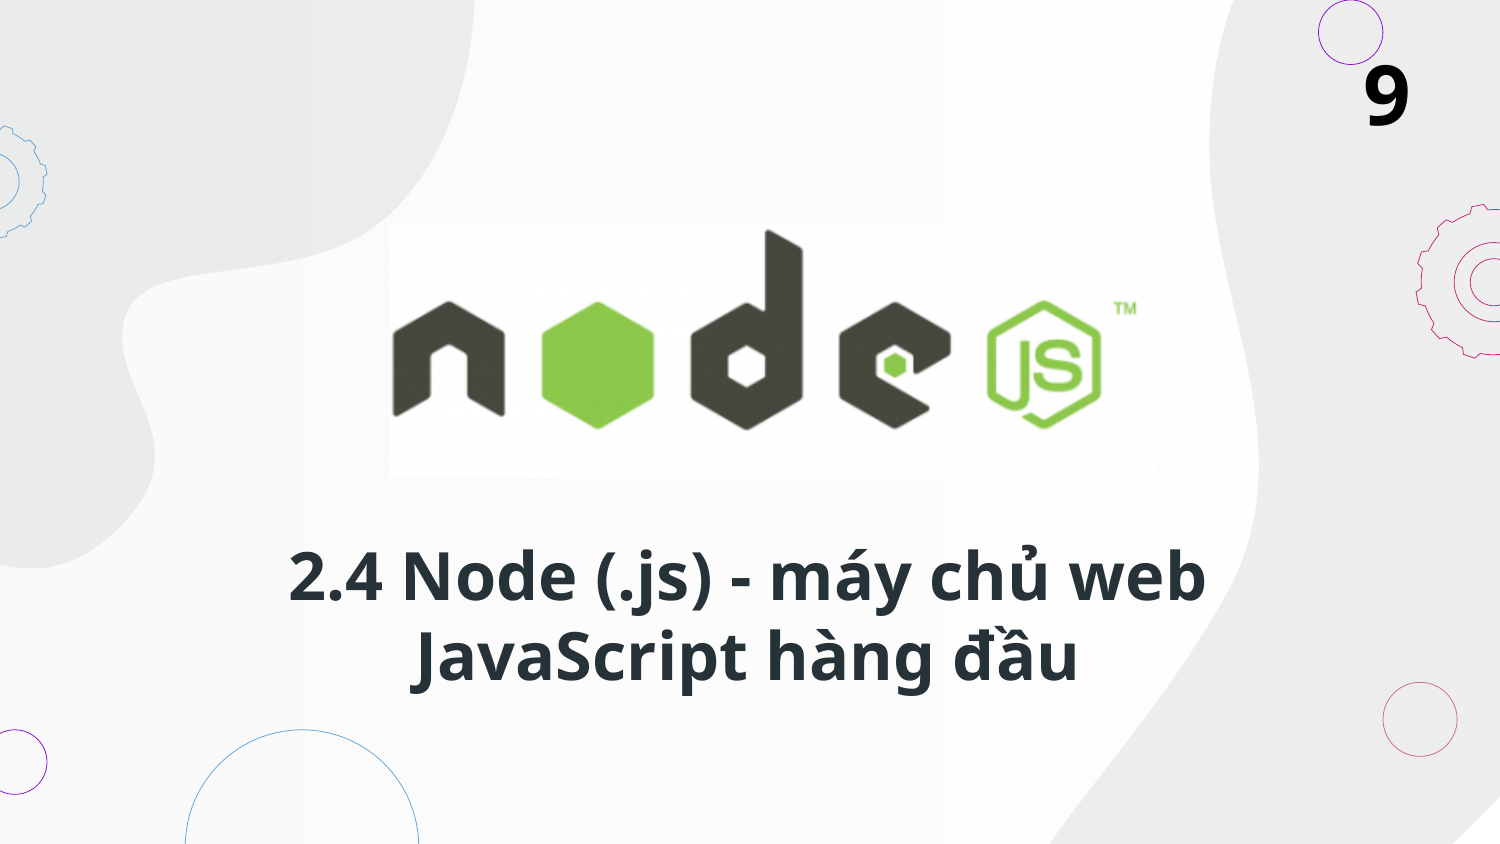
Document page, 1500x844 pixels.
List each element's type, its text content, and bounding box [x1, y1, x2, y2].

title 2.4 Node (.js) - máy chủ web JavaScript hàng đầu [151, 584, 1345, 644]
picture [389, 225, 1156, 478]
text_box 9 [1349, 35, 1427, 150]
